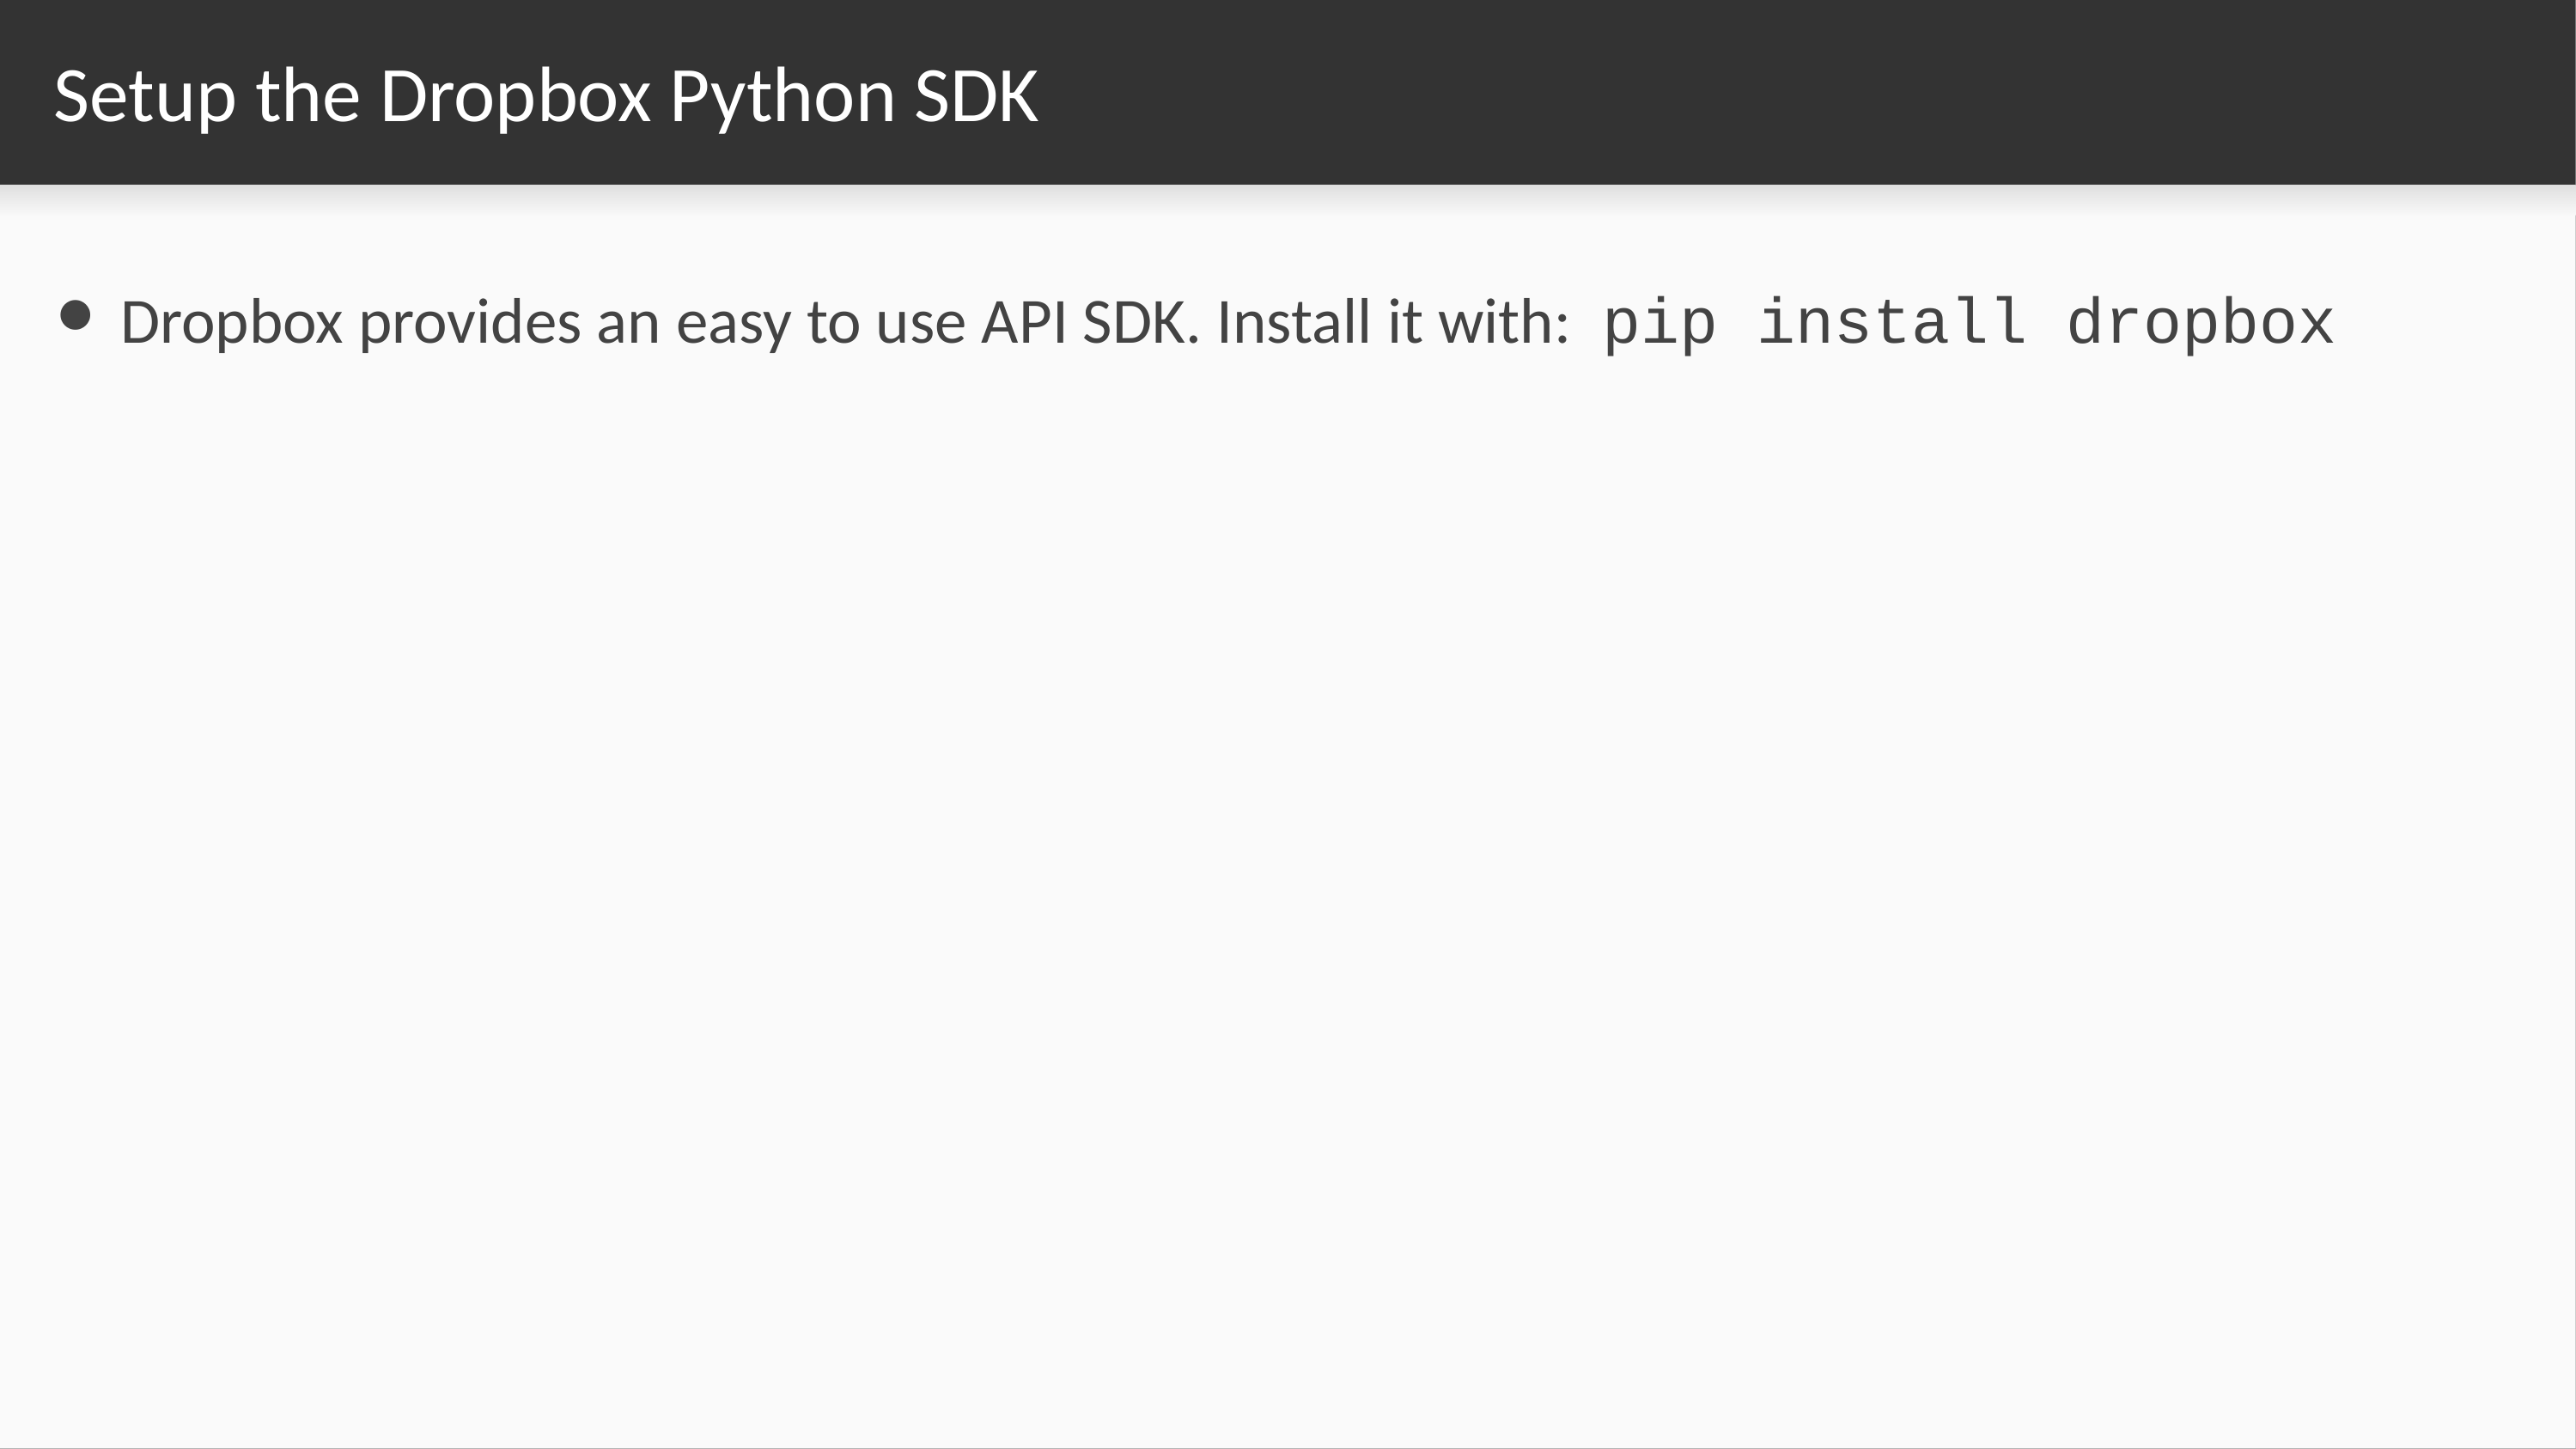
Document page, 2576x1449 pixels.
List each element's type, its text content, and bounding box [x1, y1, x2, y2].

text_box Dropbox provides an easy to use API SDK. Install it with: pip install dropbox [43, 147, 2562, 477]
title Setup the Dropbox Python SDK [27, 4, 2514, 175]
